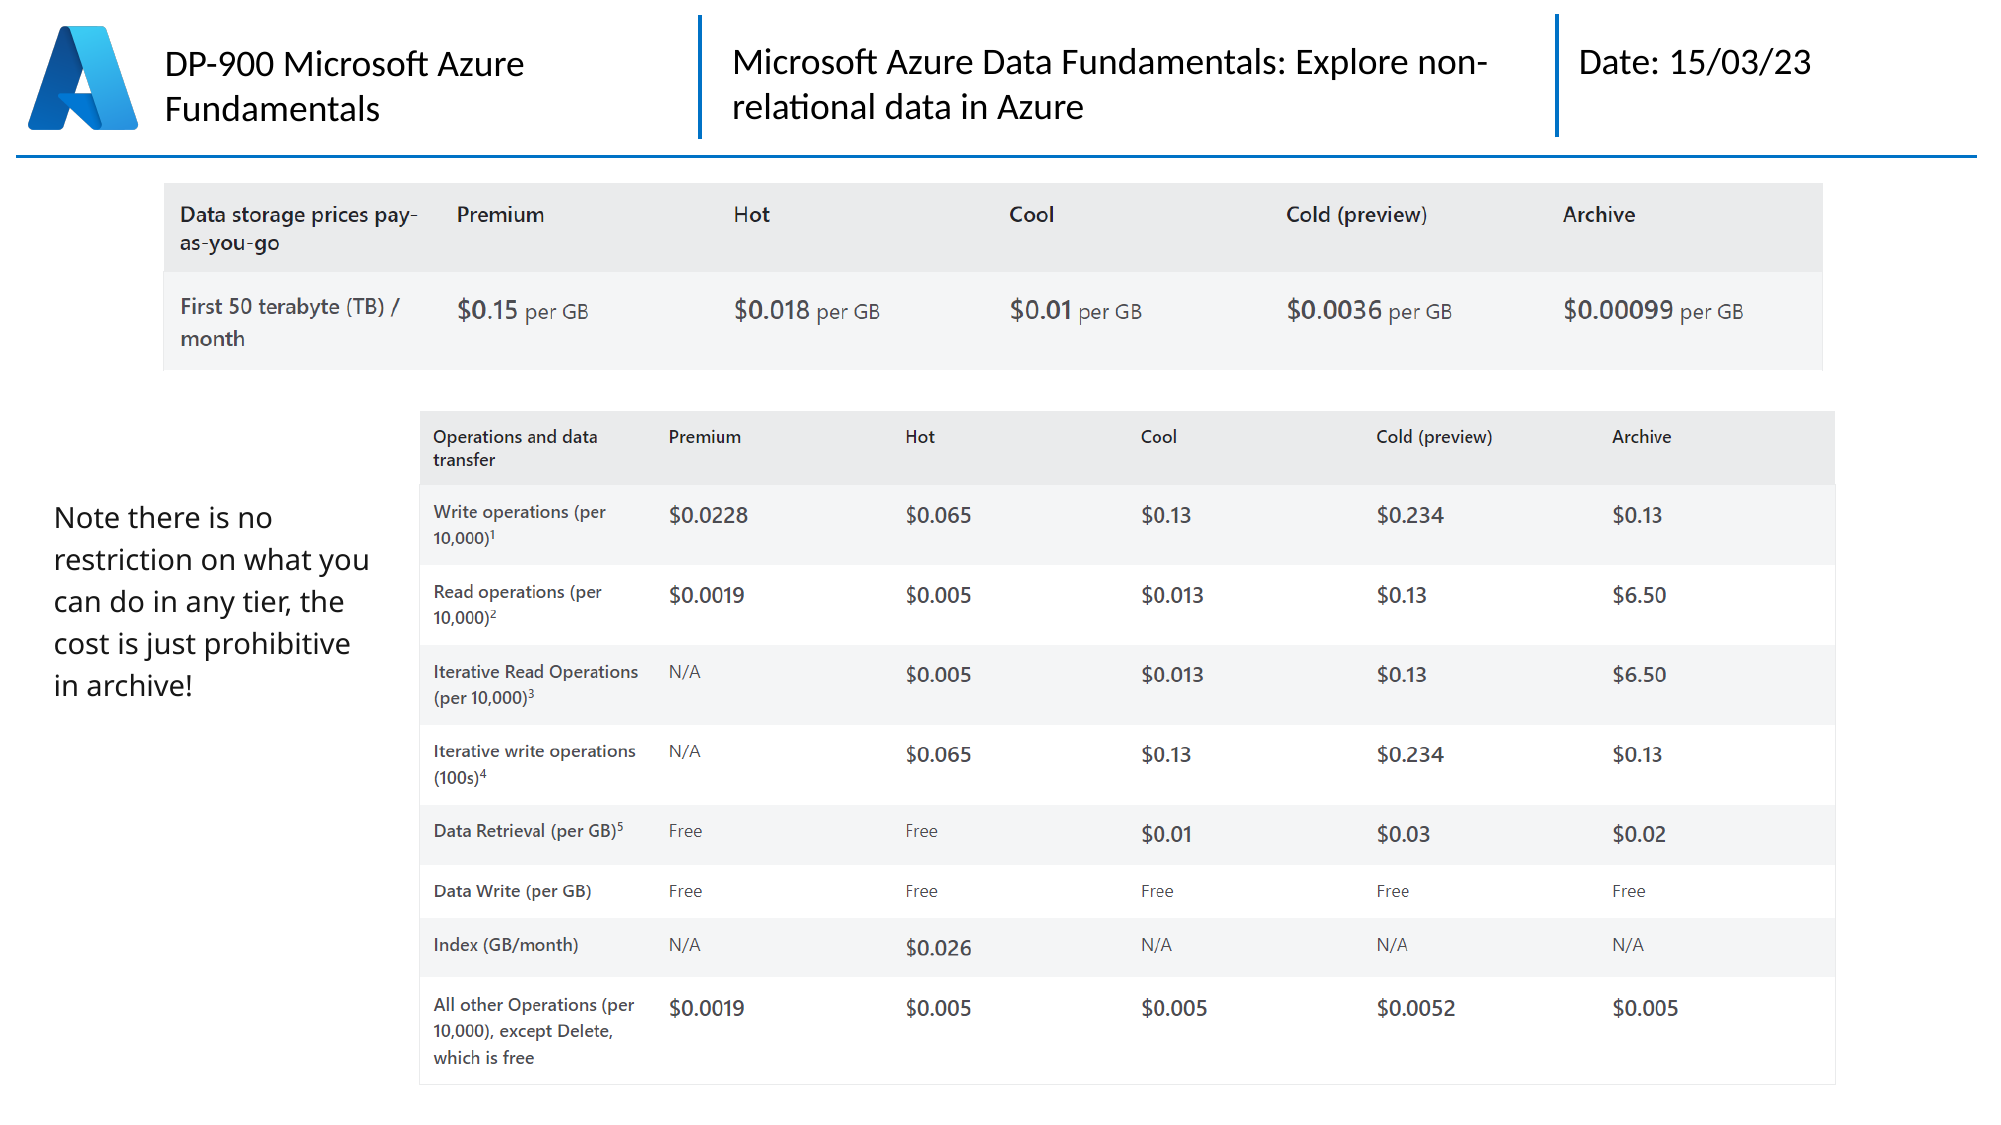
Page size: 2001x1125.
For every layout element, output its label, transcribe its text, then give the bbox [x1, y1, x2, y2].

picture [23, 18, 143, 138]
picture [163, 170, 1830, 372]
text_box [16, 13, 1978, 157]
picture [410, 404, 1843, 1094]
text_box Note there is no restriction on what you can do in any tier, the cost is just prohibitive in archive! [38, 484, 387, 752]
